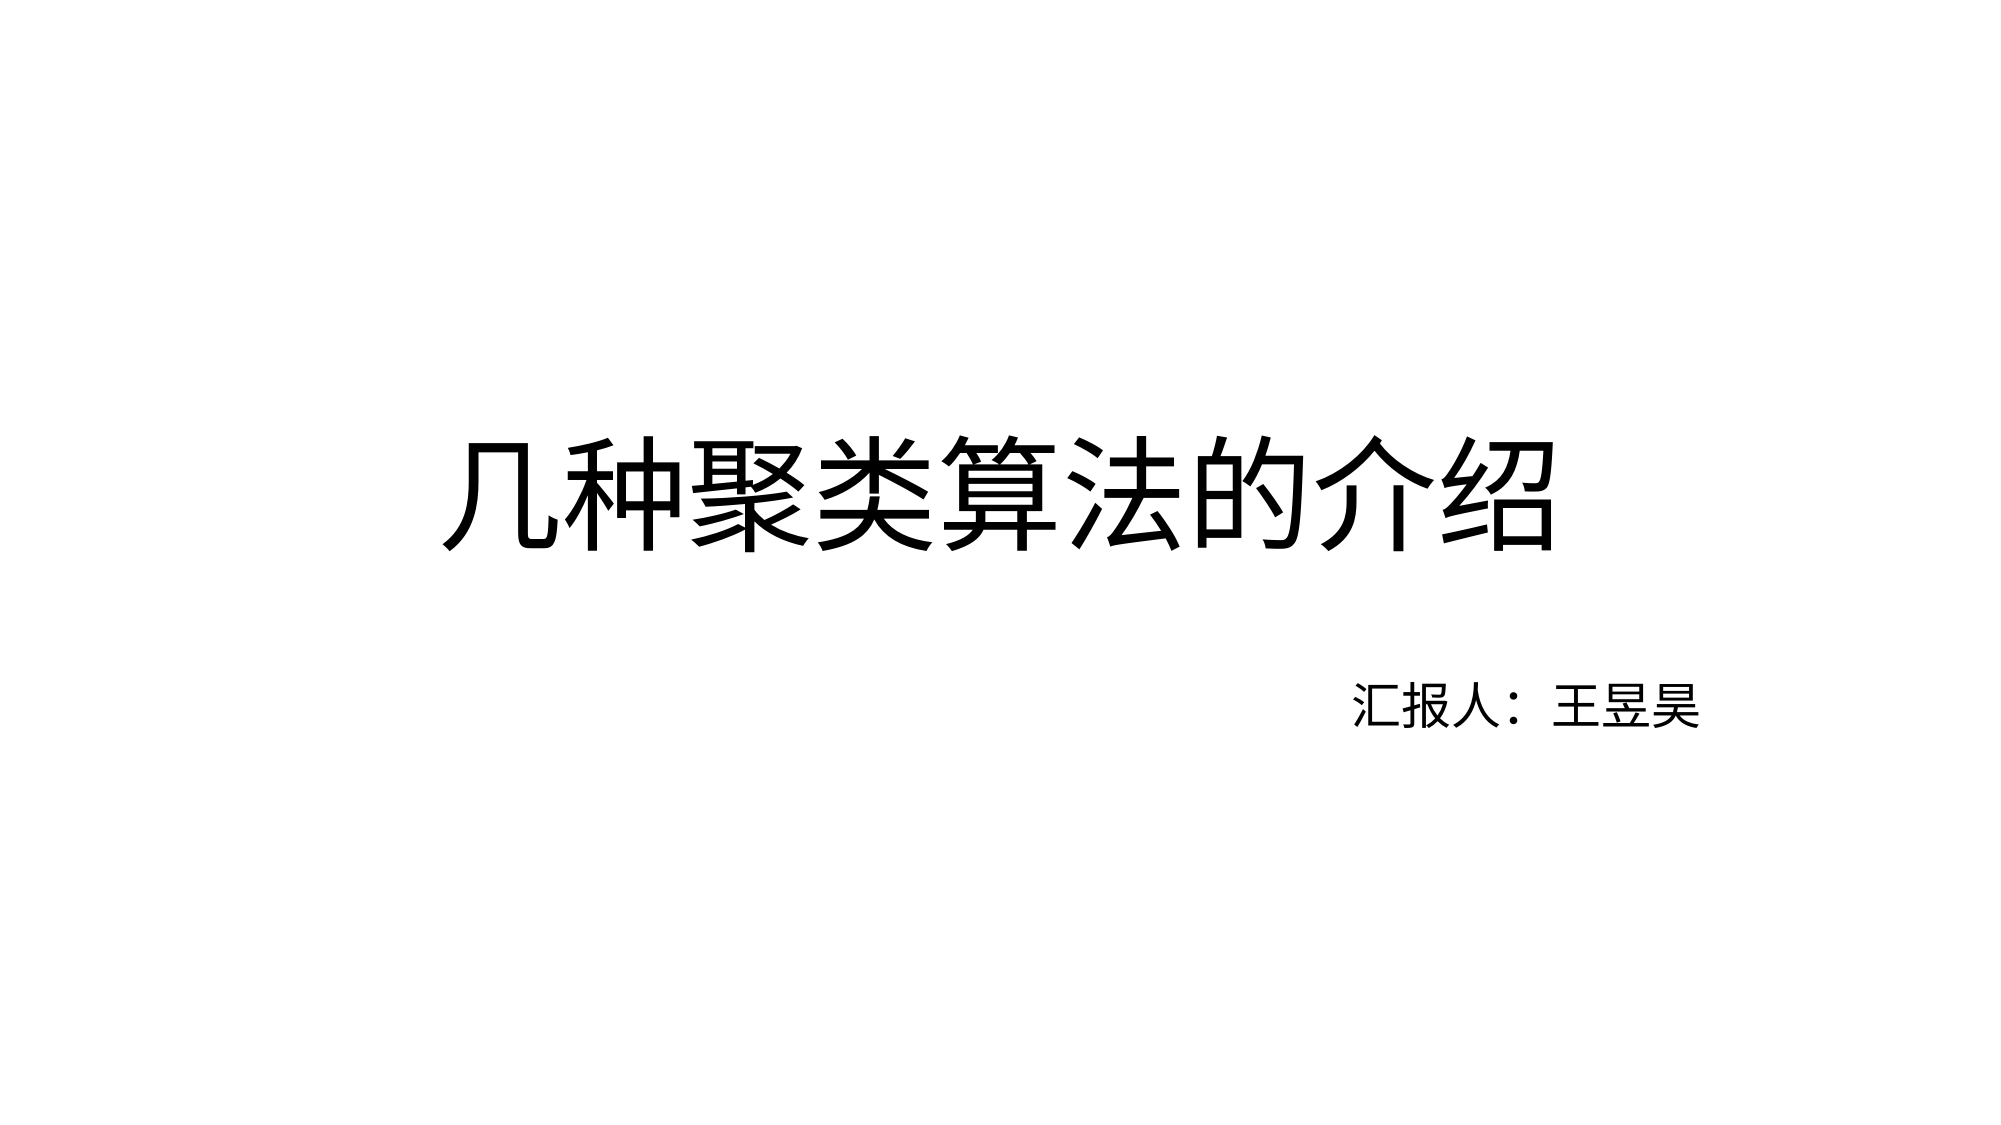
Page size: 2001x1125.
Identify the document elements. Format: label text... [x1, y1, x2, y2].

subtitle 汇报人：王昱昊 [776, 673, 2000, 863]
title 几种聚类算法的介绍 [249, 262, 1750, 576]
